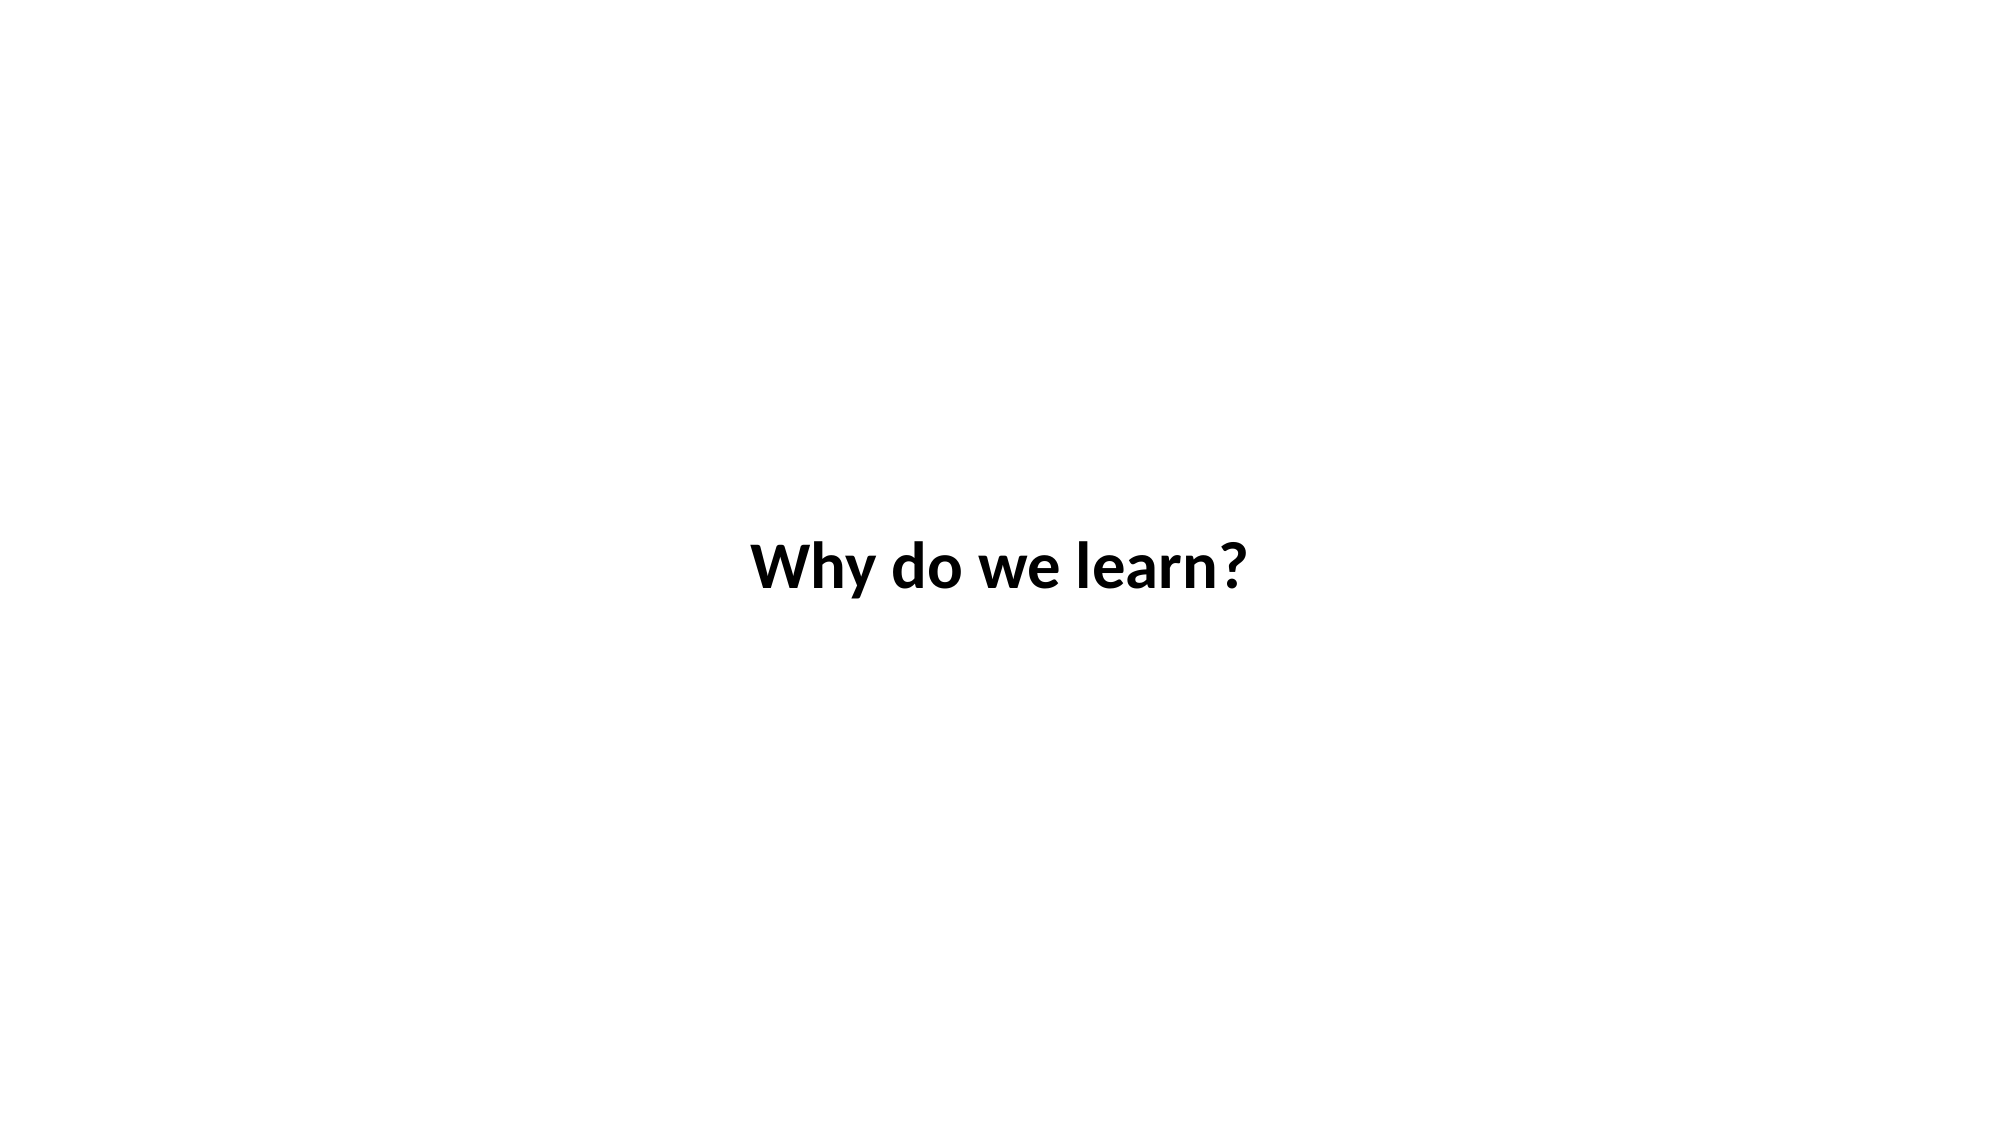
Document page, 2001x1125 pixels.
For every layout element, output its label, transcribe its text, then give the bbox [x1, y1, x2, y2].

text_box Why do we learn? [735, 514, 1265, 610]
